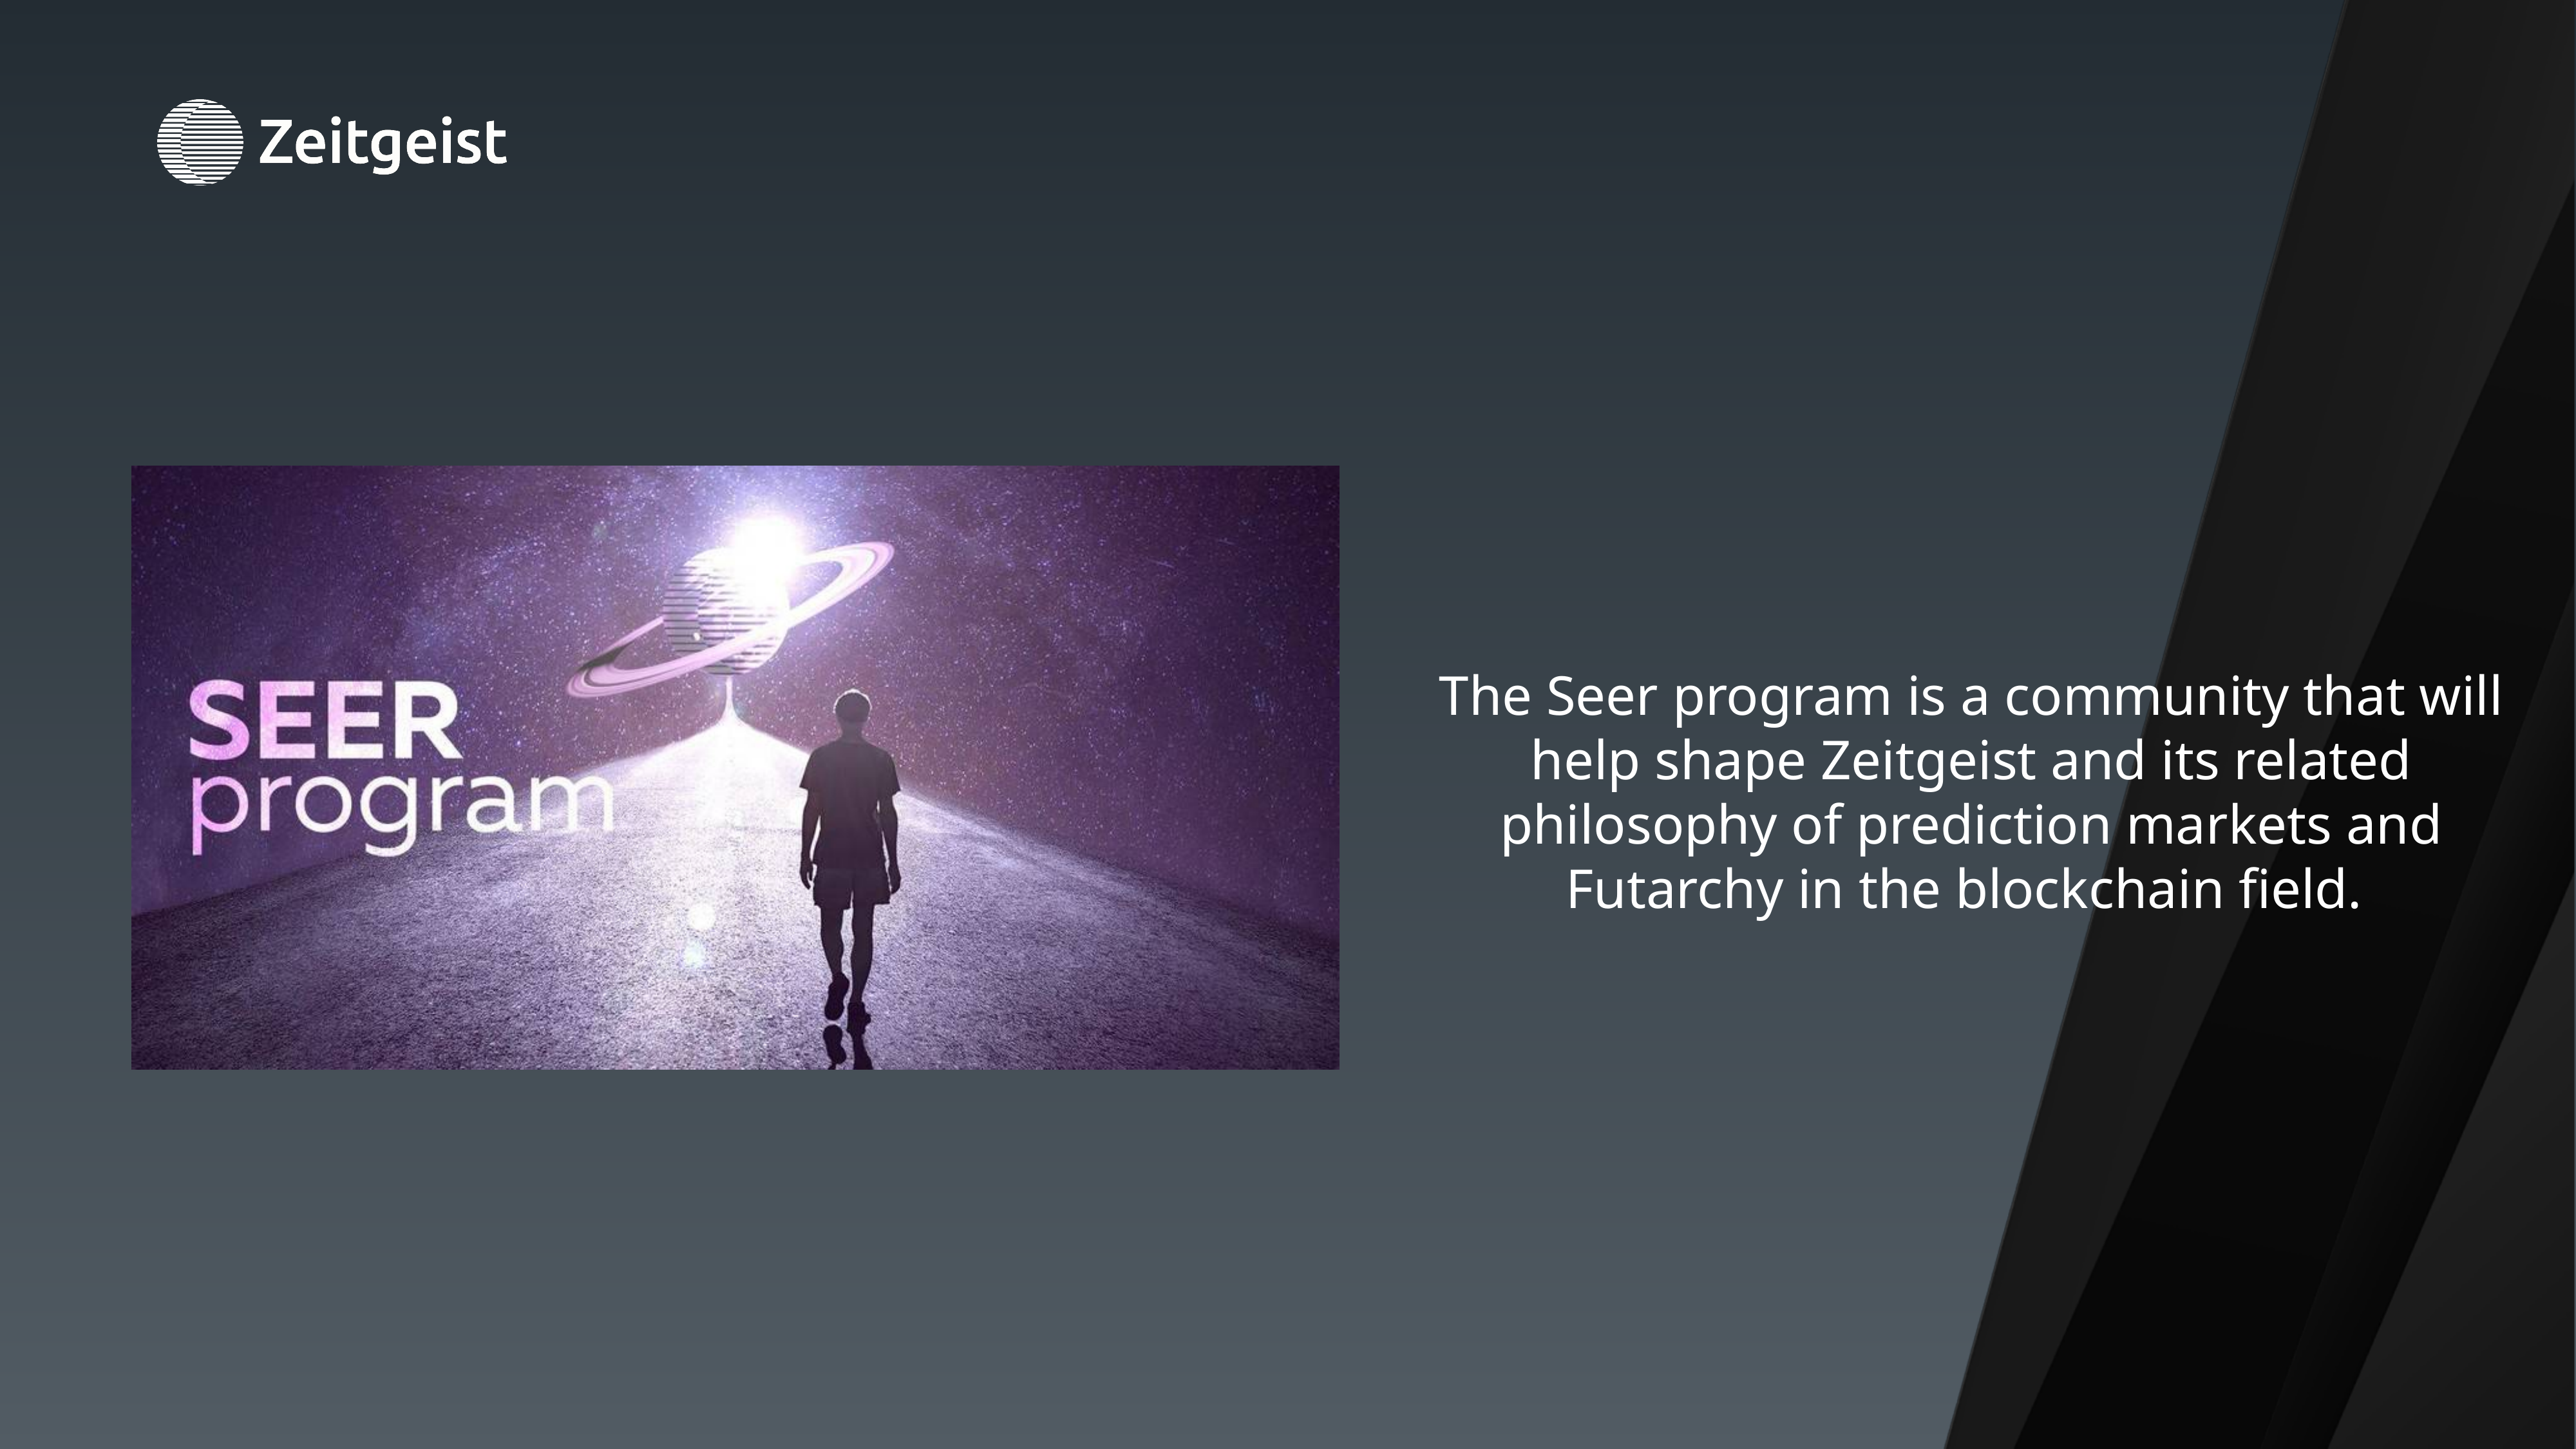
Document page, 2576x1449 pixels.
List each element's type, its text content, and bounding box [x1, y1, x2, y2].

picture [157, 99, 507, 185]
text_box The Seer program is a community that will help shape Zeitgeist and its related philosophy of prediction markets and Futarchy in the blockchain field. [1394, 656, 1942, 925]
picture [131, 466, 1340, 1070]
picture [1942, 0, 2575, 1449]
